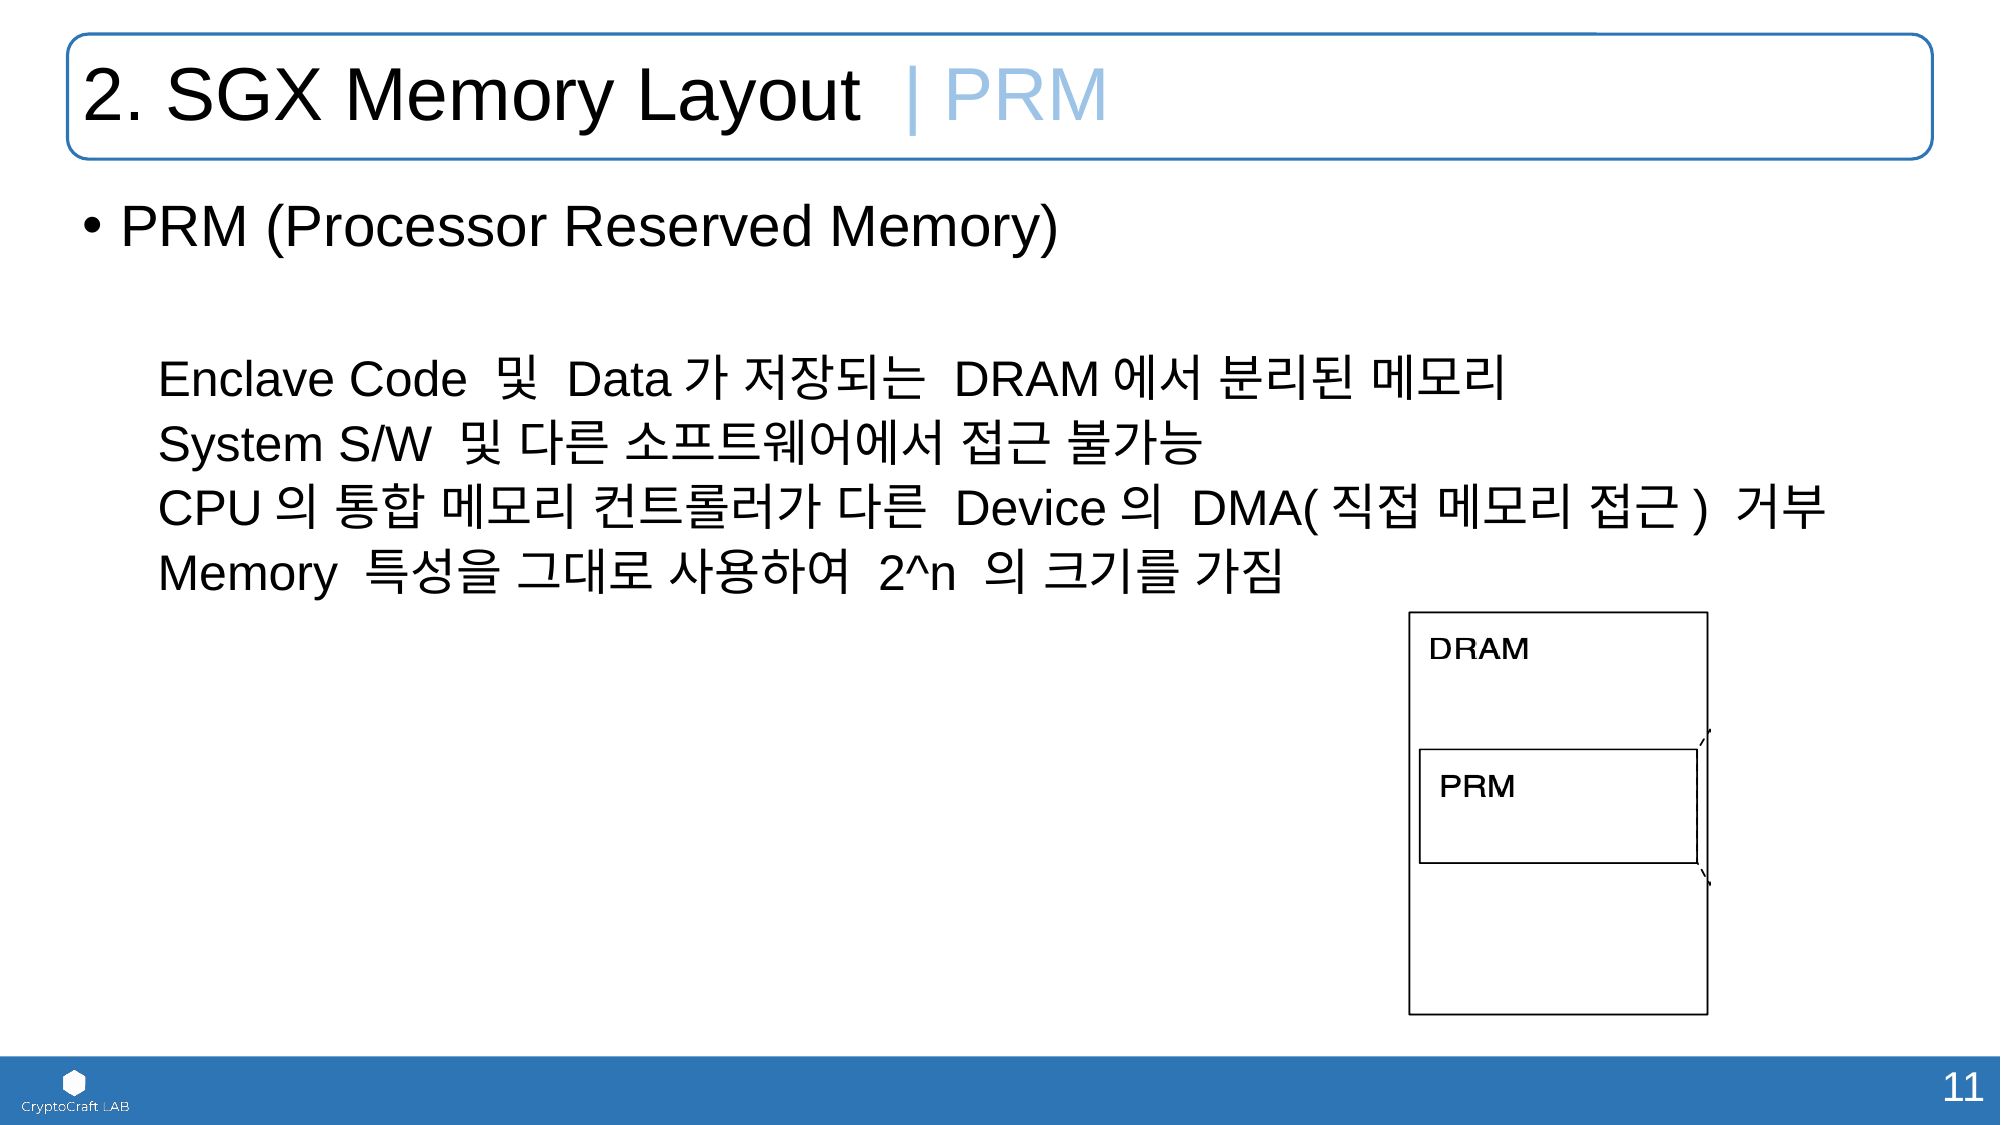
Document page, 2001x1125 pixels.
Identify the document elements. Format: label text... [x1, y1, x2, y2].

list PRM (Processor Reserved Memory) Enclave Code 및 Data가 저장되는 DRAM에서 분리된 메모리 System S/W 및 다른 소프트웨어에서 접근 불가능 CPU의 통합 메모리 컨트롤러가 다른 Device의 DMA(직접 메모리 접근) 거부 Memory 특성을 그대로 사용하여 2^n 의 크기를 가짐 [67, 189, 1933, 1019]
picture [1406, 608, 1711, 1019]
picture [13, 1061, 138, 1123]
title 2. SGX Memory Layout | PRM [67, 34, 1933, 160]
